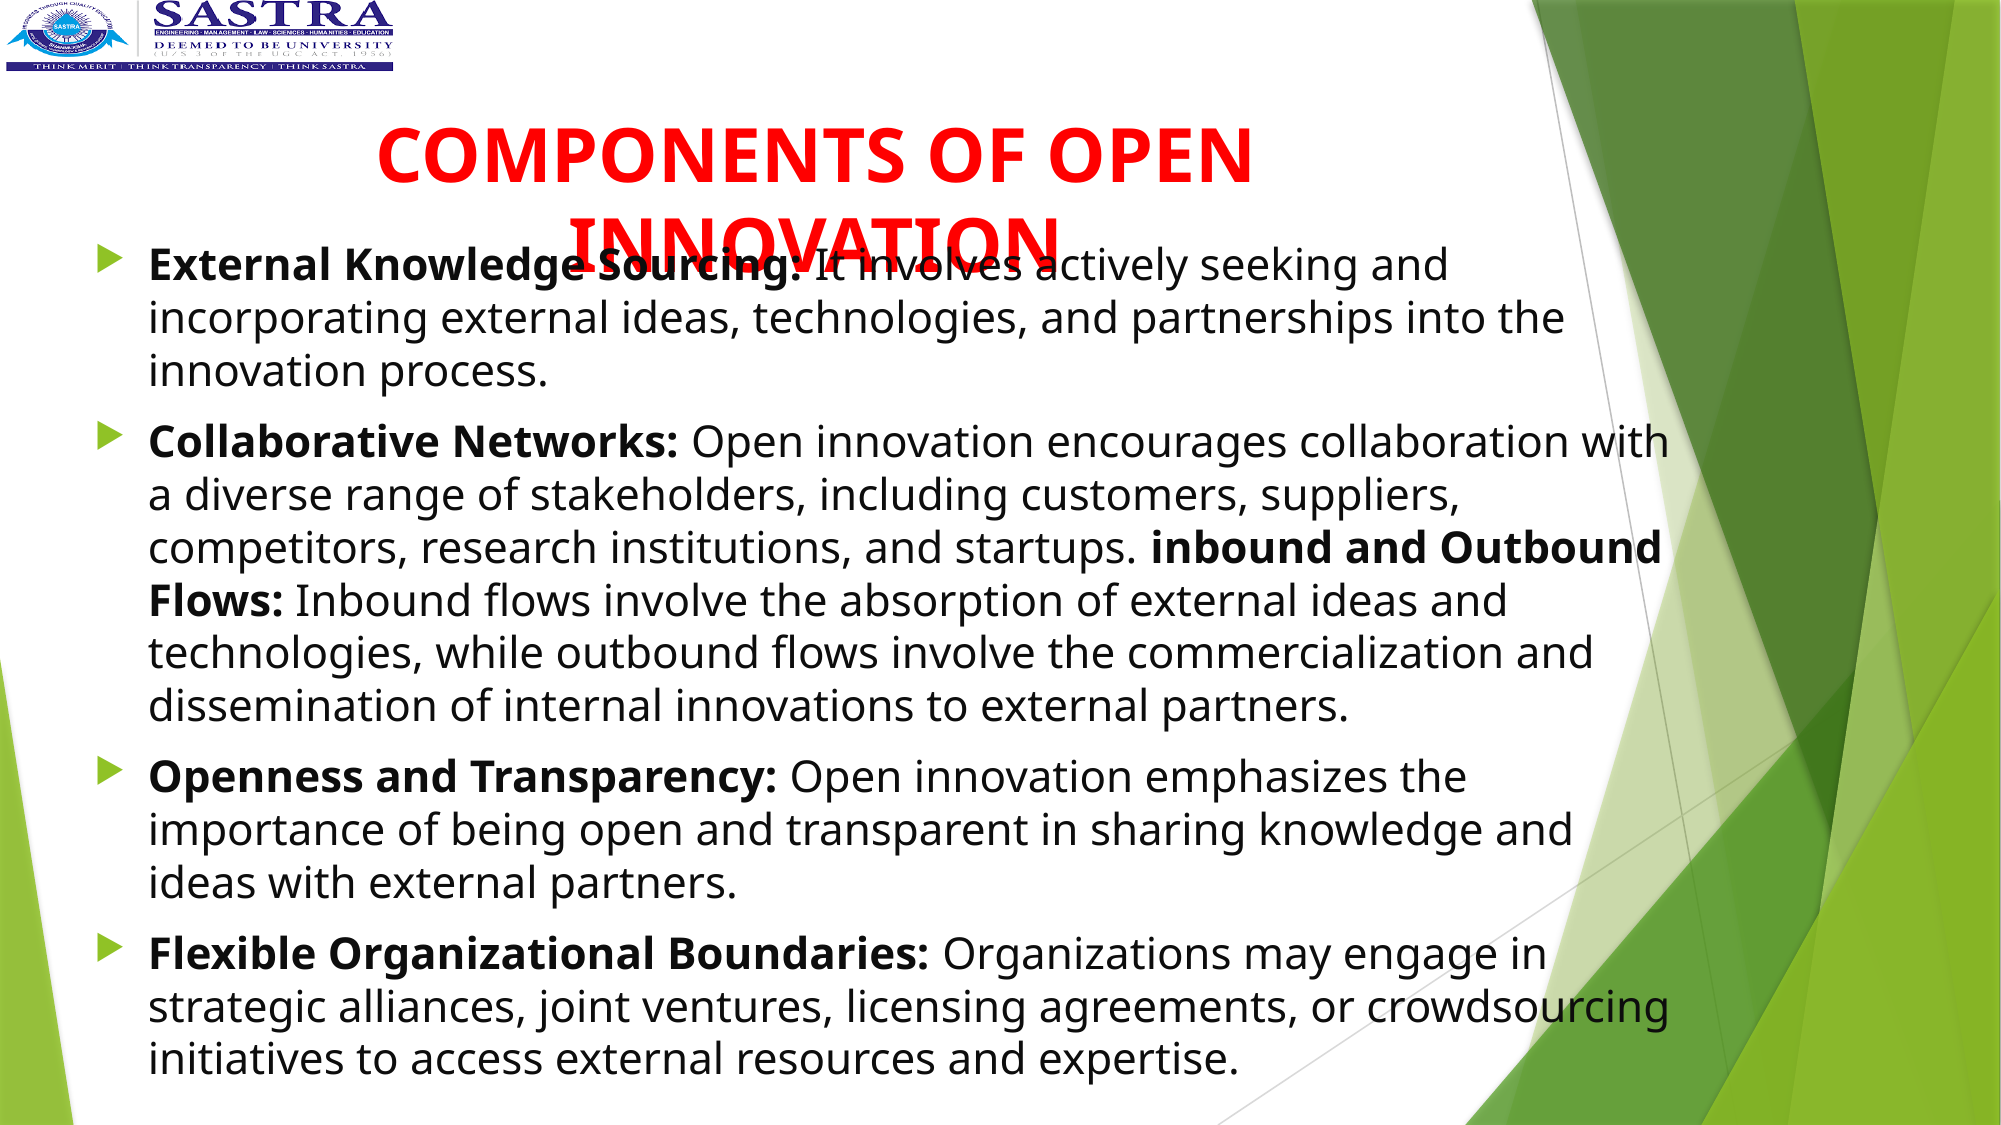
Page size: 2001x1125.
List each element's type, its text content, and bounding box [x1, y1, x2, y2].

picture [0, 0, 401, 76]
title COMPONENTS OF OPEN INNOVATION [111, 99, 1522, 229]
list External Knowledge Sourcing: It involves actively seeking and incorporating external ideas, technologies, and partnerships into the innovation process. Collaborative Networks: Open innovation encourages collaboration with a diverse range of stakeholders, including customers, suppliers, competitors, research institutions, and startups. inbound and Outbound Flows: Inbound flows involve the absorption of external ideas and technologies, while outbound flows involve the commercialization and dissemination of internal innovations to external partners. Openness and Transparency: Open innovation emphasizes the importance of being open and transparent in sharing knowledge and ideas with external partners. Flexible Organizational Boundaries: Organizations may engage in strategic alliances, joint ventures, licensing agreements, or crowdsourcing initiatives to access external resources and expertise. [79, 229, 1692, 1095]
